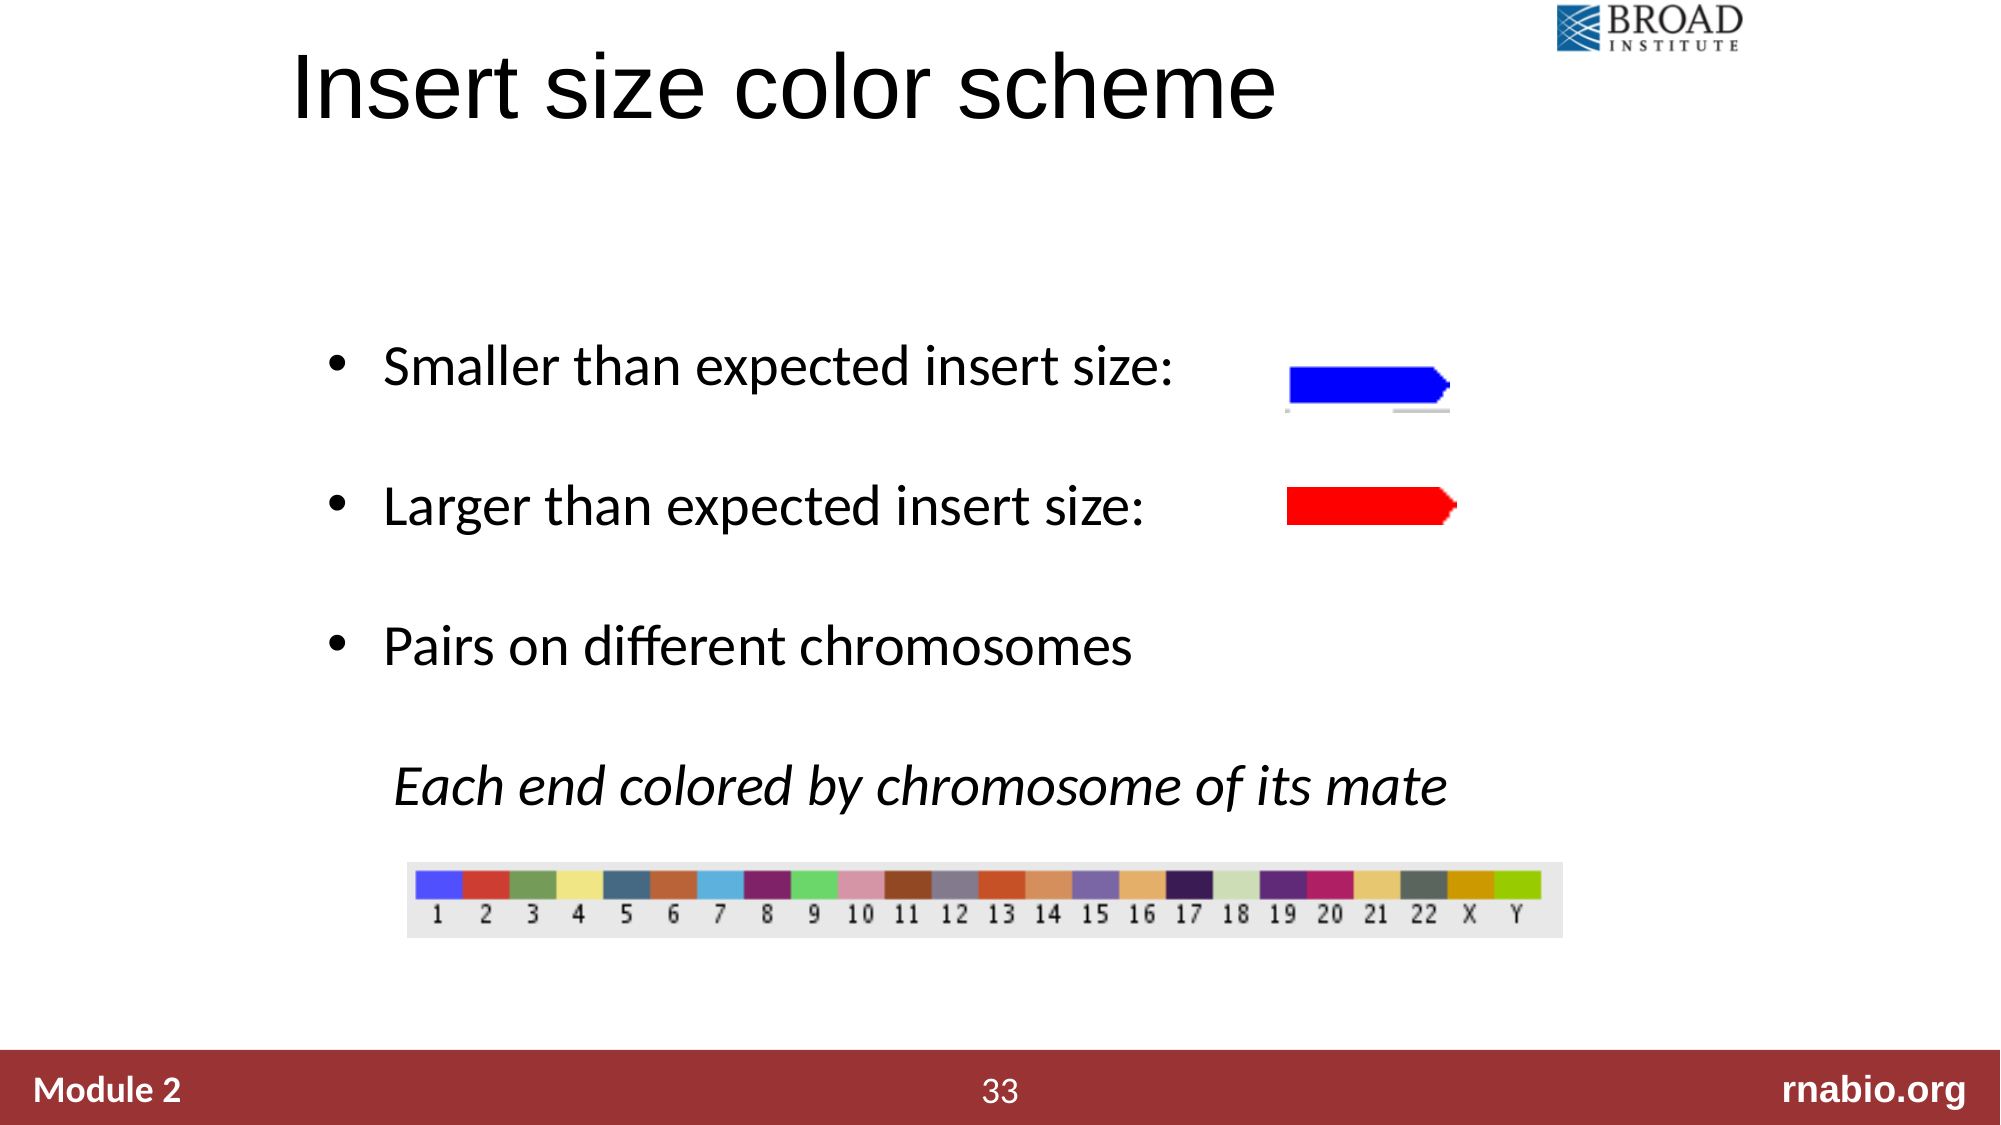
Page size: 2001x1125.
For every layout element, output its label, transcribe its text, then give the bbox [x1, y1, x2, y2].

picture [1285, 362, 1450, 413]
picture [406, 862, 1563, 938]
picture [1287, 487, 1457, 525]
text_box Smaller than expected insert size: Larger than expected insert size: Pairs on different chromosomes Each end colored by chromosome of its mate [312, 249, 1688, 965]
picture [1555, 0, 1747, 57]
title Insert size color scheme [275, 0, 1725, 183]
